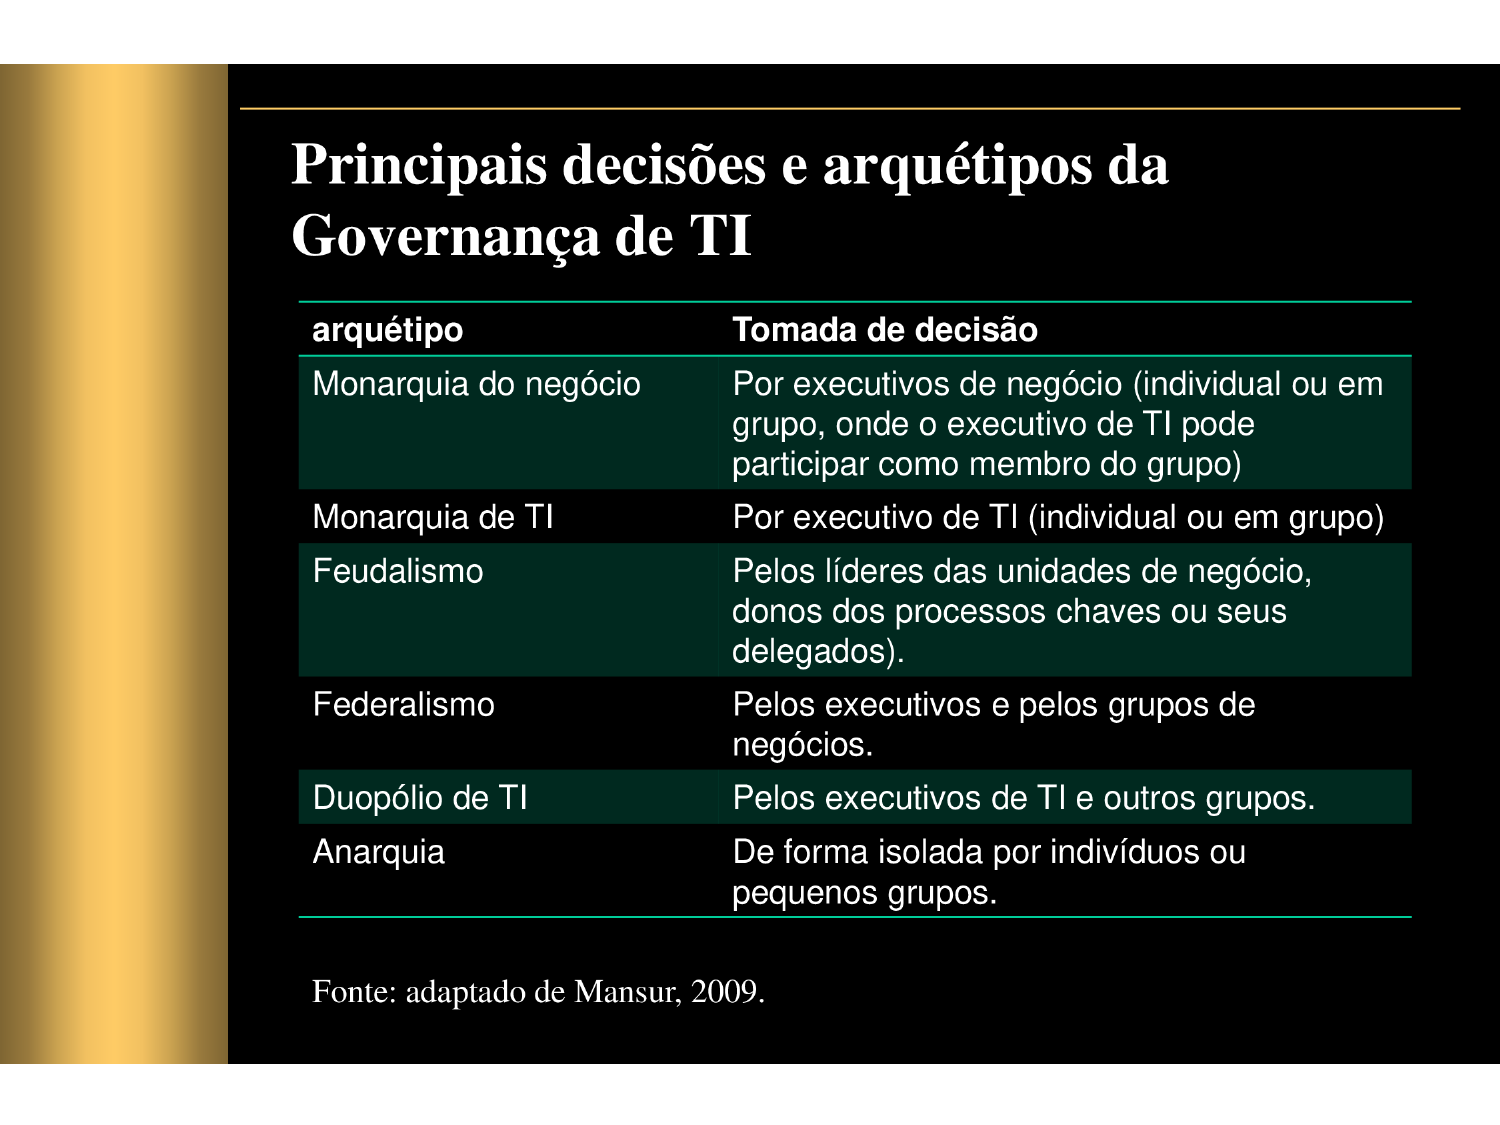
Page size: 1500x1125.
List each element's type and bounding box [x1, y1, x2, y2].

picture [0, 63, 1500, 1065]
